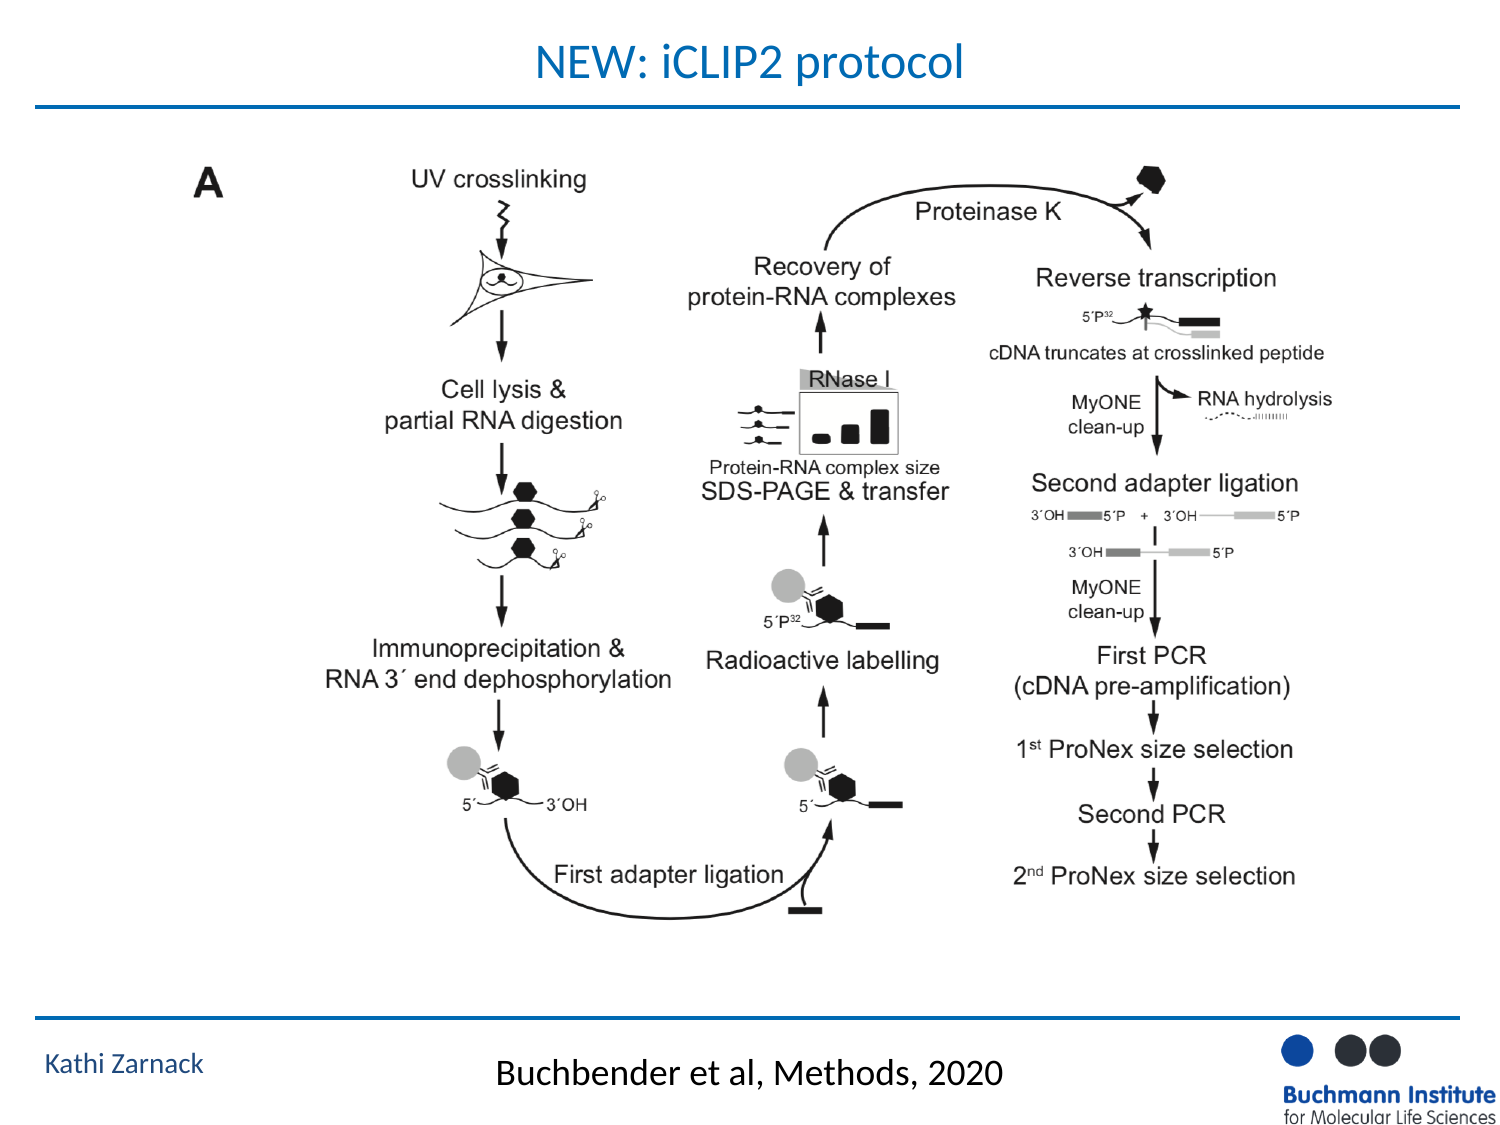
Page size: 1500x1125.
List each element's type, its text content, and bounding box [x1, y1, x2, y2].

title NEW: iCLIP2 protocol [75, 21, 1425, 114]
text_box Buchbender et al, Methods, 2020 [336, 1040, 1164, 1125]
picture [1281, 1034, 1496, 1125]
picture [182, 148, 1351, 944]
